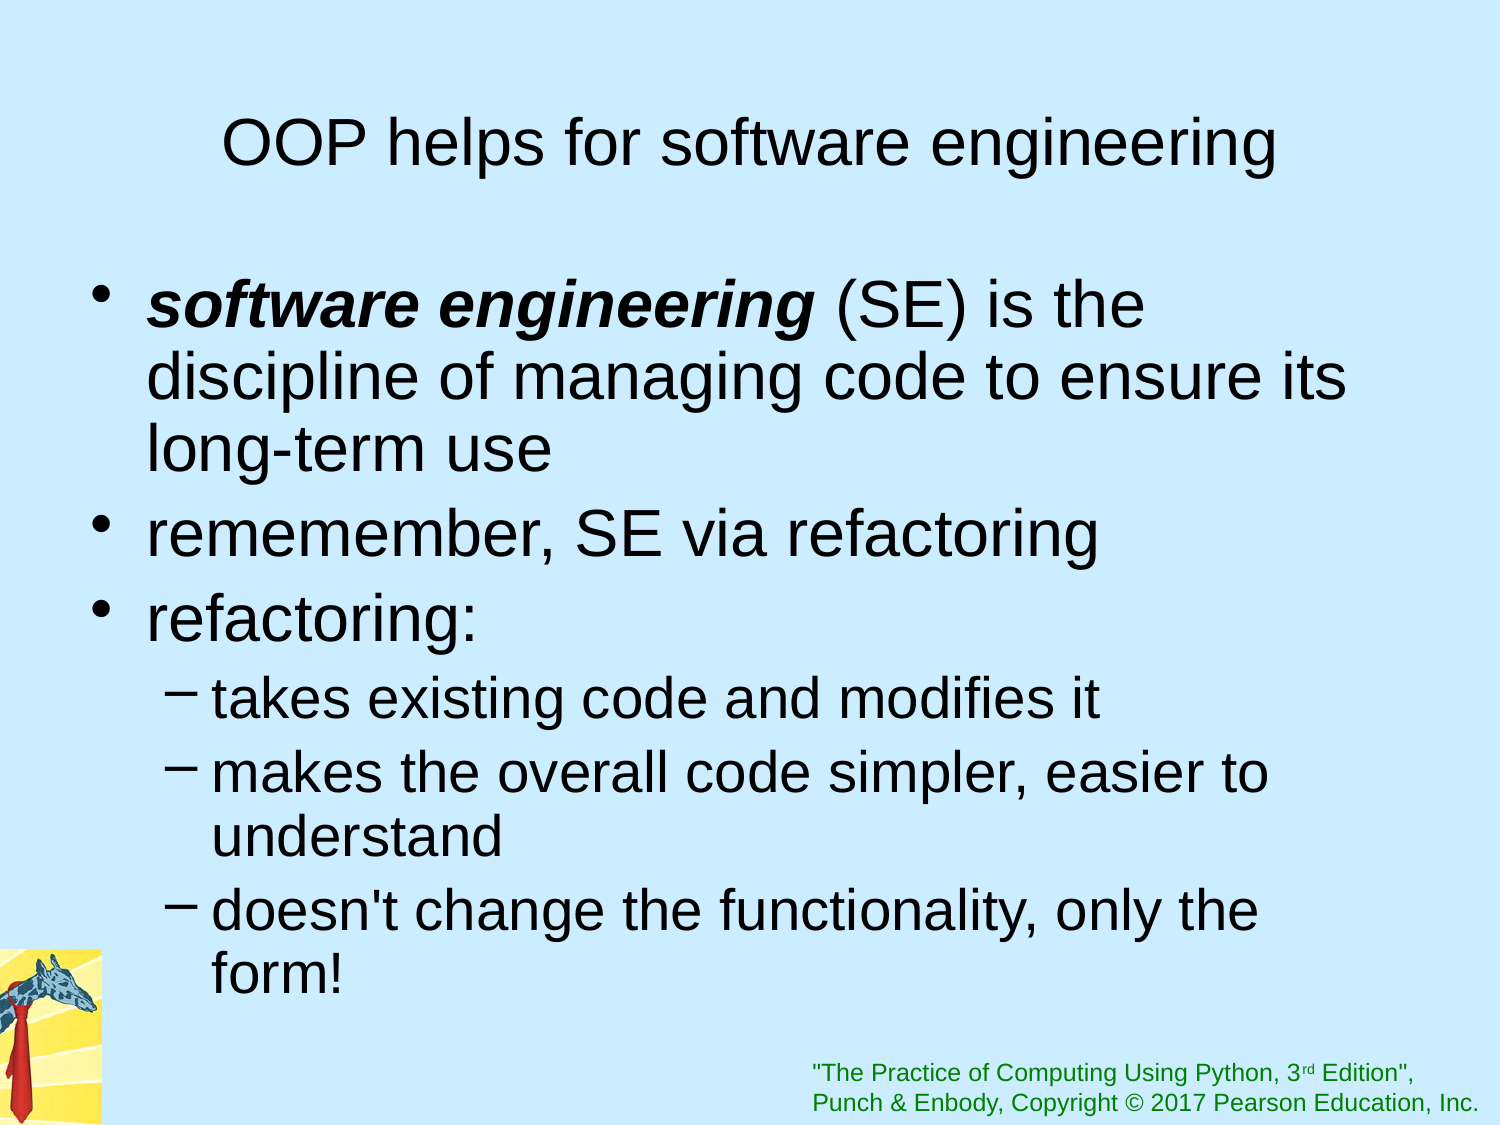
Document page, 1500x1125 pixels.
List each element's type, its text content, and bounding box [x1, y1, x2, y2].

picture [0, 949, 102, 1125]
list software engineering (SE) is the discipline of managing code to ensure its long-term use rememember, SE via refactoring refactoring: takes existing code and modifies it makes the overall code simpler, easier to understand doesn't change the functionality, only the form! [75, 262, 1425, 1005]
title OOP helps for software engineering [75, 45, 1425, 233]
